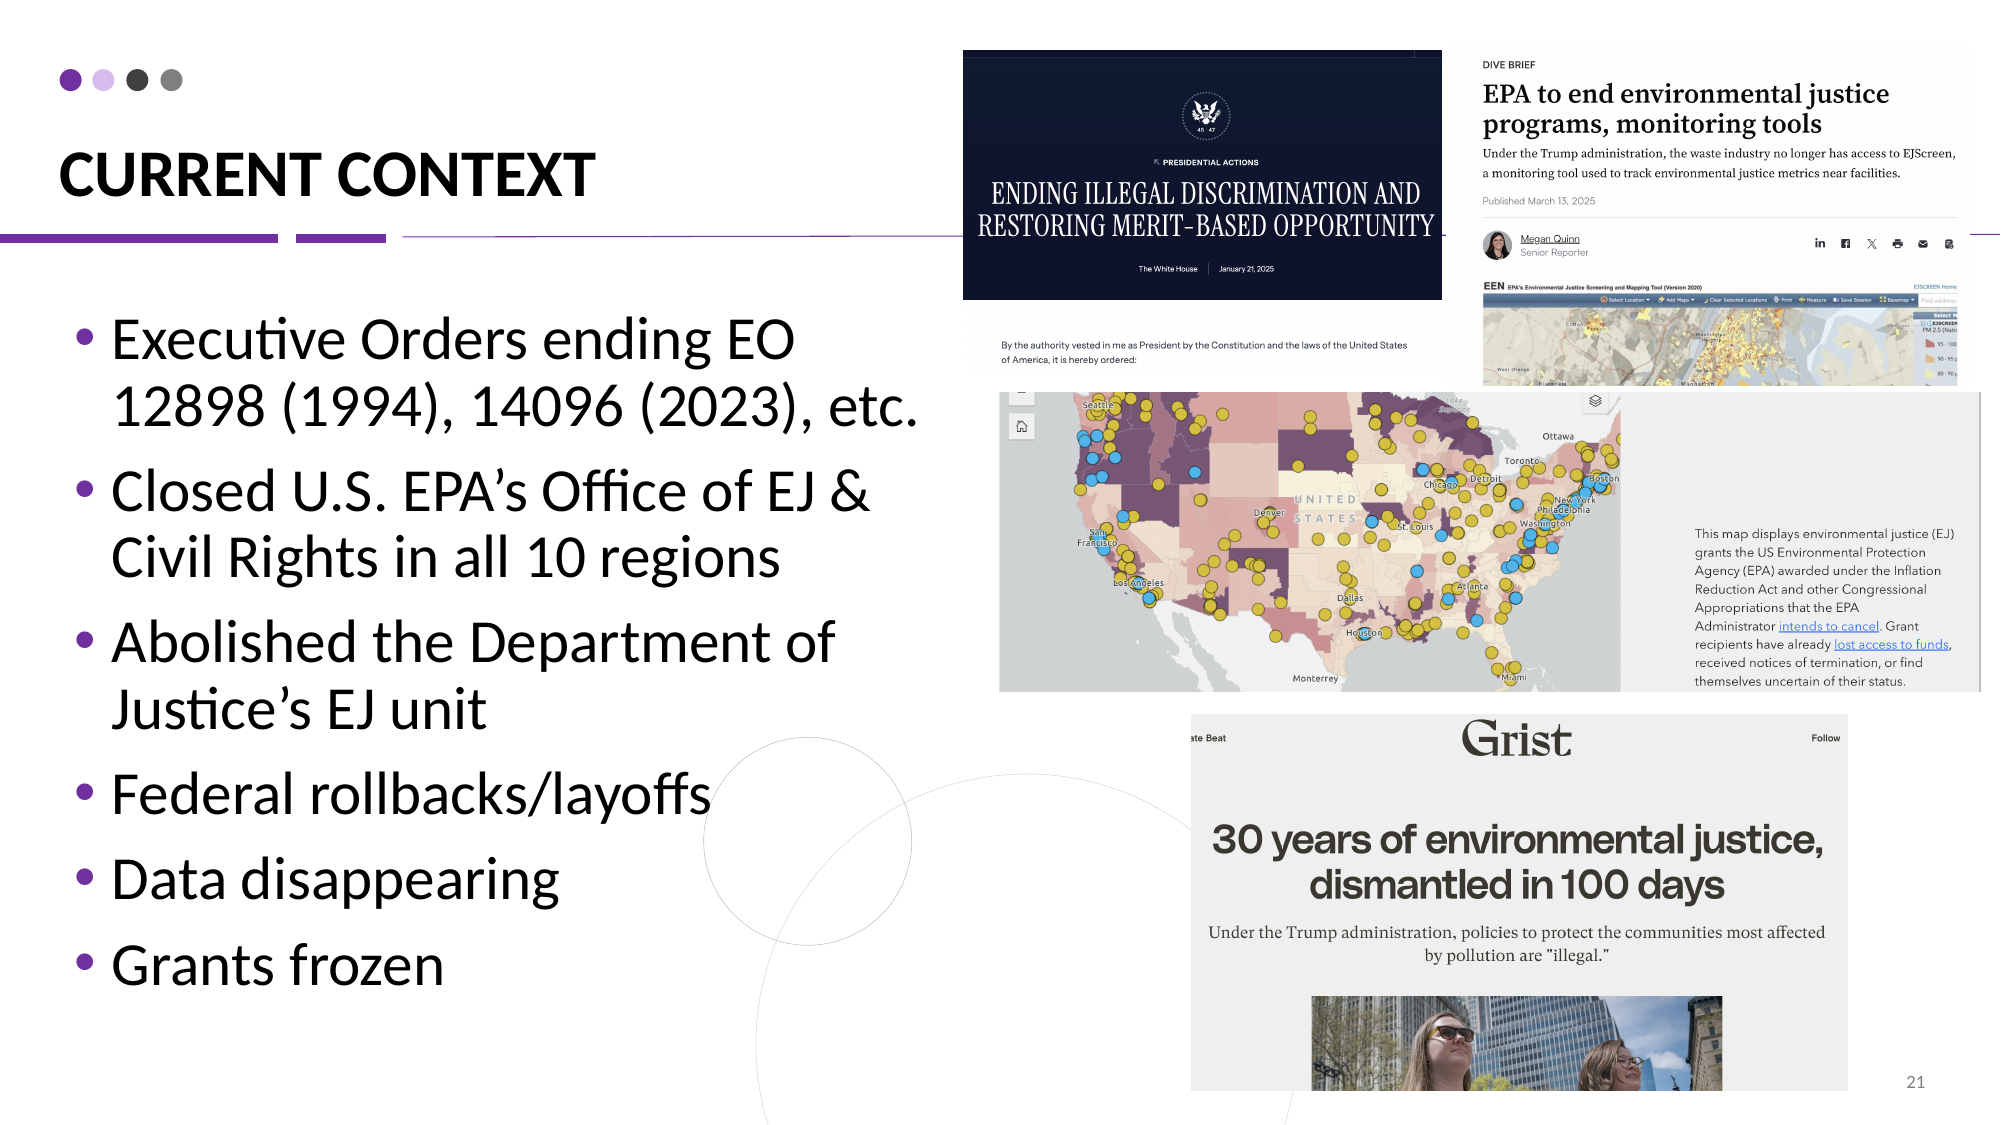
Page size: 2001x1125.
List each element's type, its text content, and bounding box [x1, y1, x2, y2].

picture [1191, 714, 1848, 1091]
slide_number 21 [1490, 1060, 1941, 1102]
list Executive Orders ending EO 12898 (1994), 14096 (2023), etc. Closed U.S. EPA’s Office of EJ & Civil Rights in all 10 regions Abolished the Department of Justice’s EJ unit Federal rollbacks/layoffs Data disappearing Grants frozen [59, 299, 959, 1014]
title Current Context [59, 40, 1941, 211]
picture [1446, 46, 1970, 386]
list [963, 50, 1442, 374]
picture [999, 392, 1982, 692]
